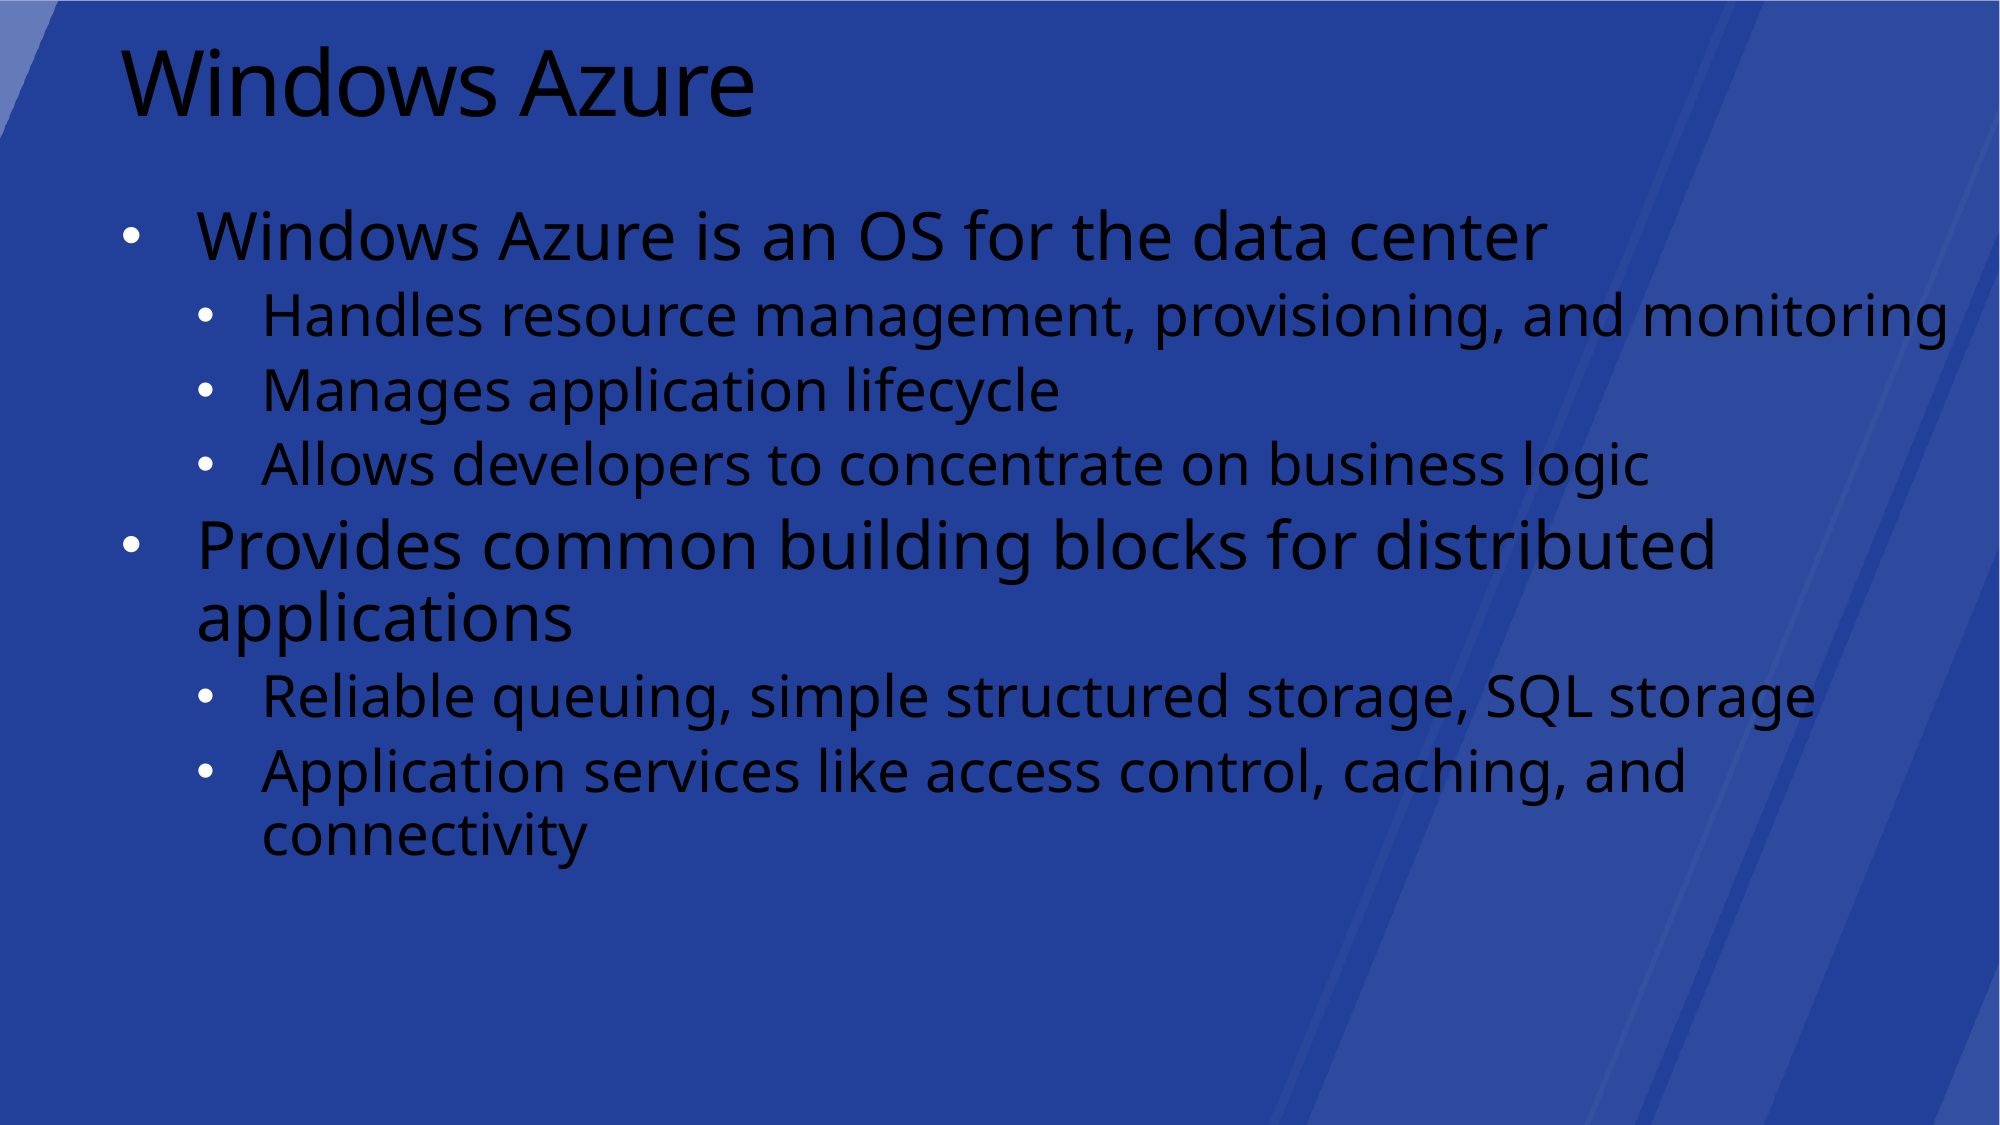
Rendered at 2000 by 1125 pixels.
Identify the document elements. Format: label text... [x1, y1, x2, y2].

picture [0, 0, 2000, 1125]
list Windows Azure is an OS for the data center Handles resource management, provisioning, and monitoring Manages application lifecycle Allows developers to concentrate on business logic Provides common building blocks for distributed applications Reliable queuing, simple structured storage, SQL storage Application services like access control, caching, and connectivity [120, 202, 1988, 753]
title Windows Azure [120, 37, 1950, 138]
